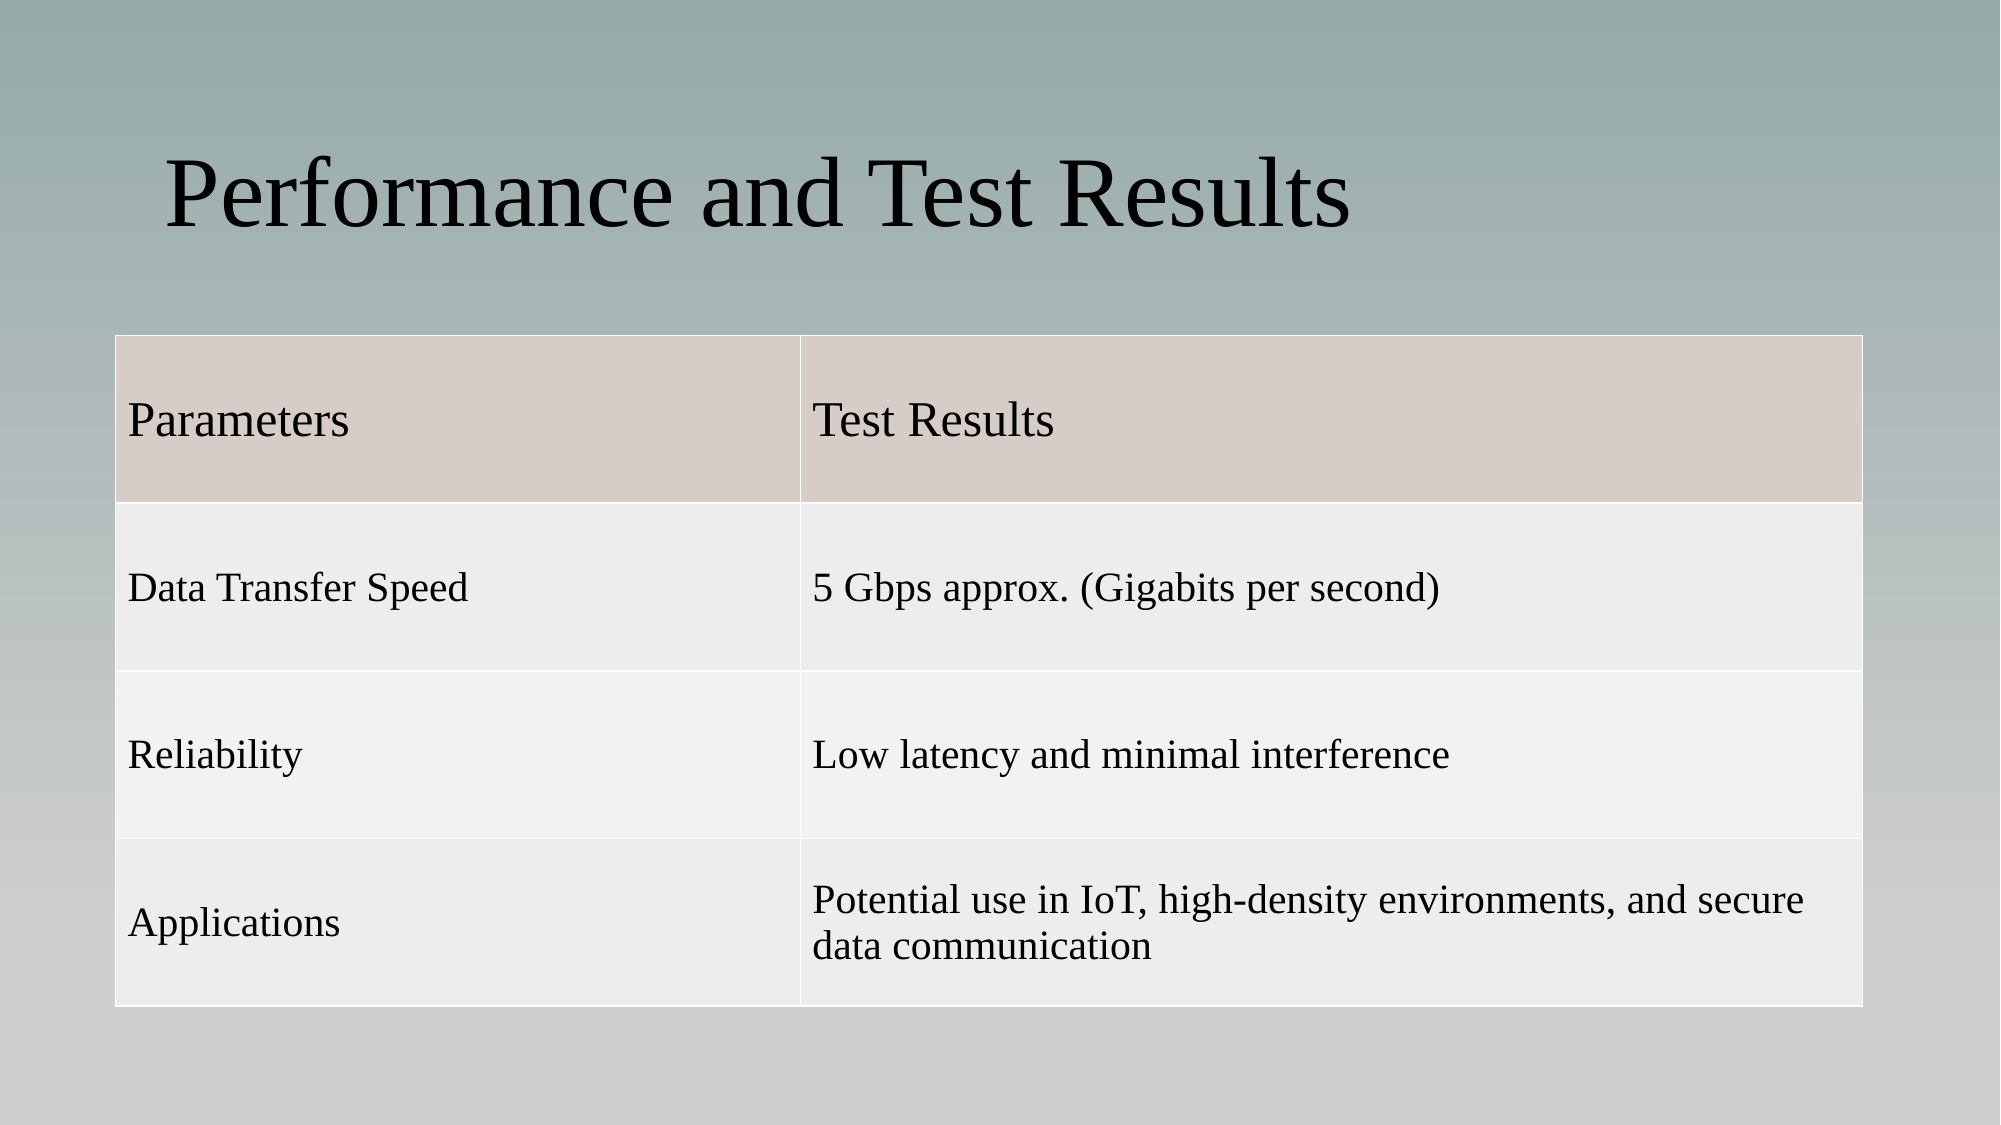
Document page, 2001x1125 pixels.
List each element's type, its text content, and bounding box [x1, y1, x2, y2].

table_cell Applications [116, 839, 800, 1005]
table_header Test Results [801, 336, 1862, 502]
table_header Parameters [116, 336, 800, 502]
table_cell Low latency and minimal interference [801, 672, 1862, 838]
table_cell Data Transfer Speed [116, 504, 800, 670]
table_cell Reliability [116, 672, 800, 838]
text_box Performance and Test Results [149, 118, 1863, 336]
table_cell 5 Gbps approx. (Gigabits per second) [801, 504, 1862, 670]
table_cell Potential use in IoT, high-density environments, and secure data communication [801, 839, 1862, 1005]
